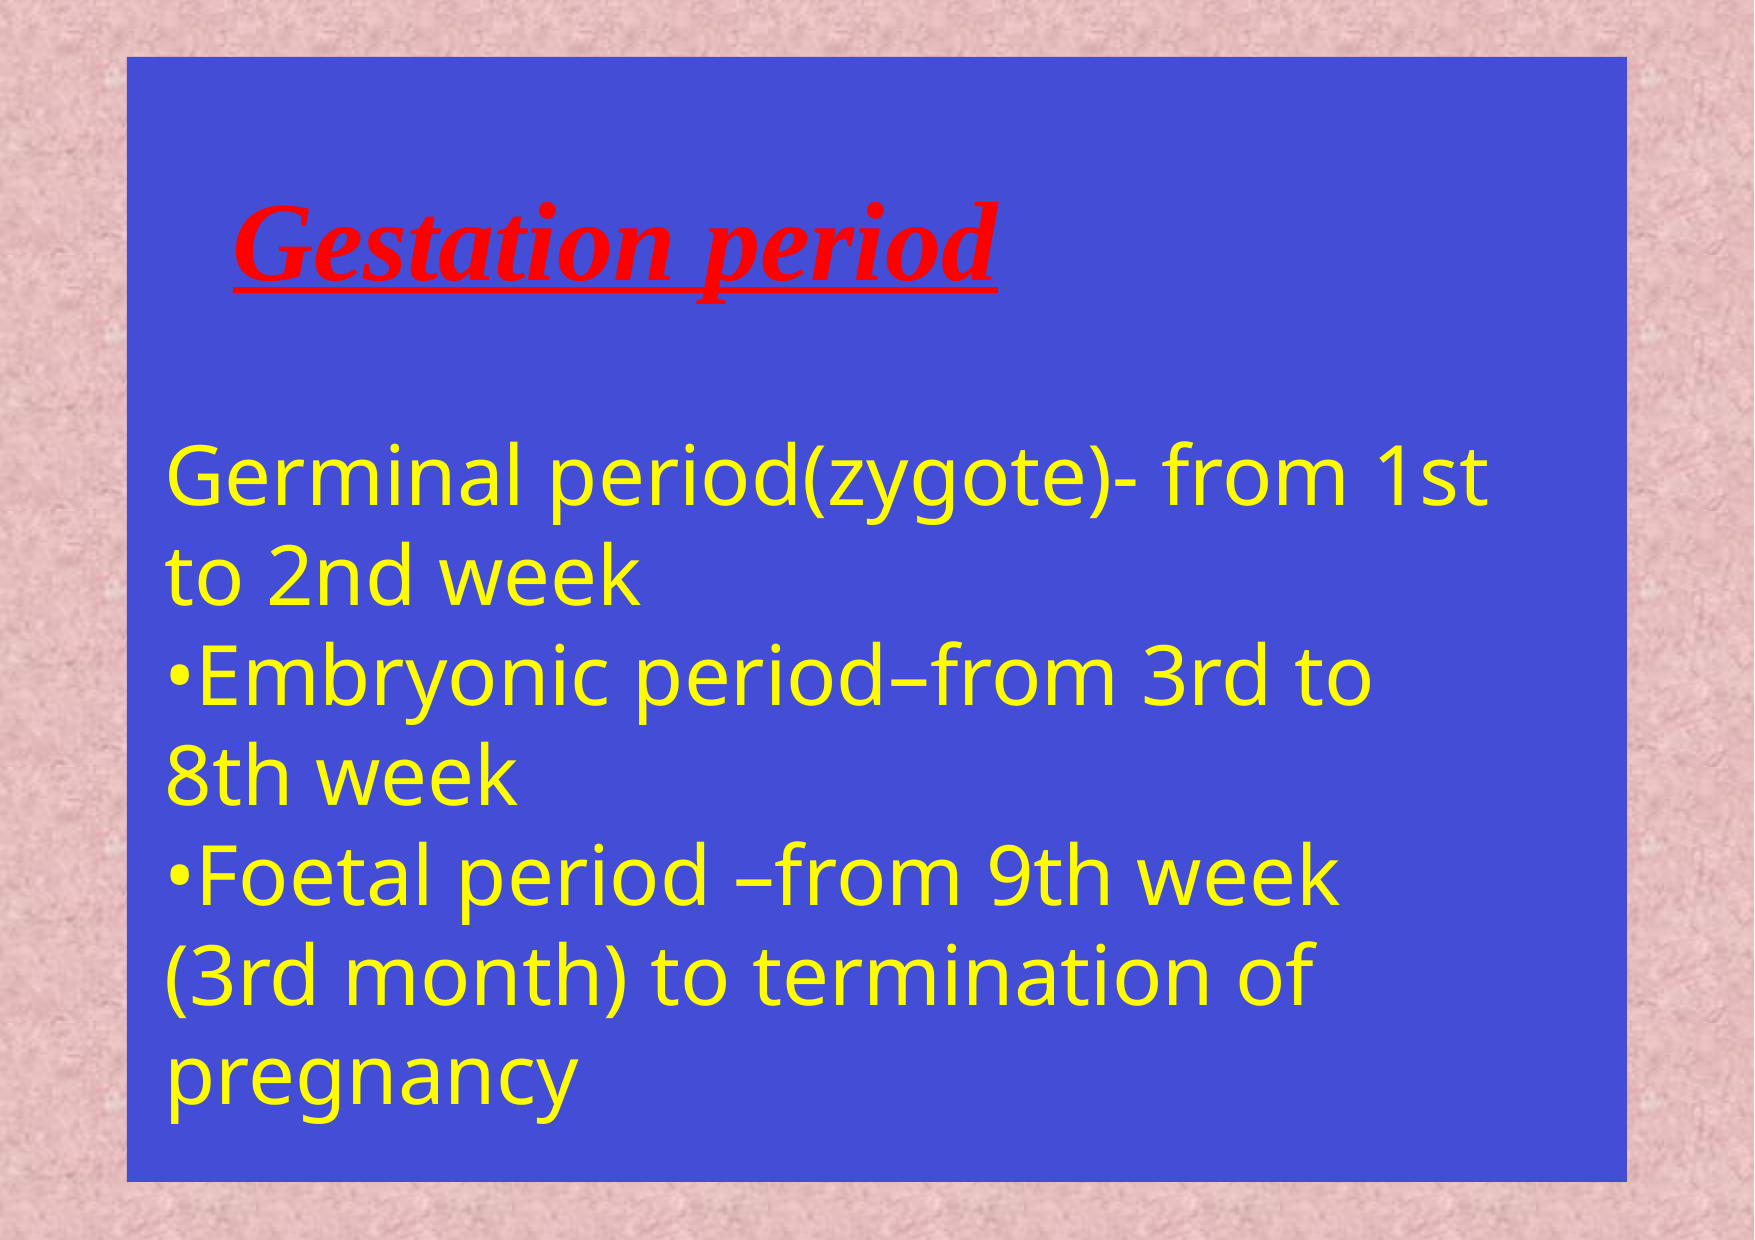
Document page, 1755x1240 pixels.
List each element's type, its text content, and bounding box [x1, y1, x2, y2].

title Gestation period [232, 168, 1404, 305]
picture [0, 0, 1755, 1240]
list Germinal period(zygote)- from 1st to 2nd week •Embryonic period–from 3rd to 8th week •Foetal period –from 9th week (3rd month) to termination of pregnancy [164, 421, 1518, 1210]
